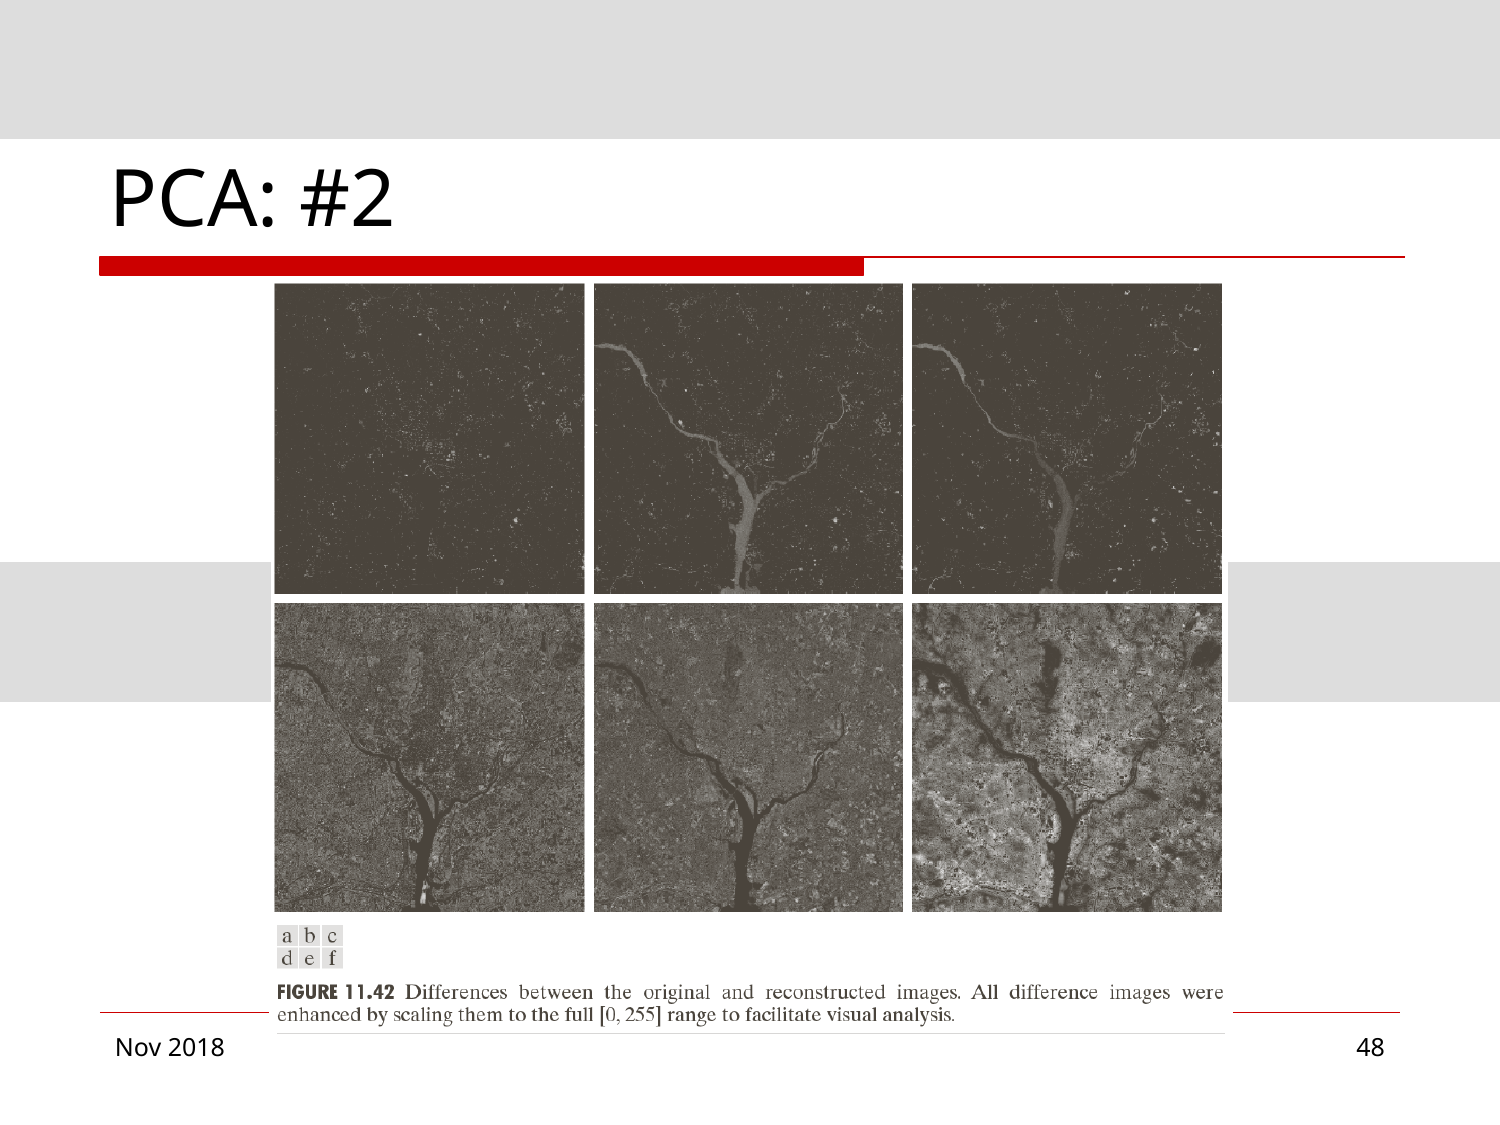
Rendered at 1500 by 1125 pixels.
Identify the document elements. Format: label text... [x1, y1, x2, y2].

picture [0, 0, 1500, 1125]
text_box Nov 2018 [99, 1024, 425, 1103]
title PCA: #2 [94, 50, 1407, 250]
text_box ‹#› [1074, 1024, 1400, 1103]
